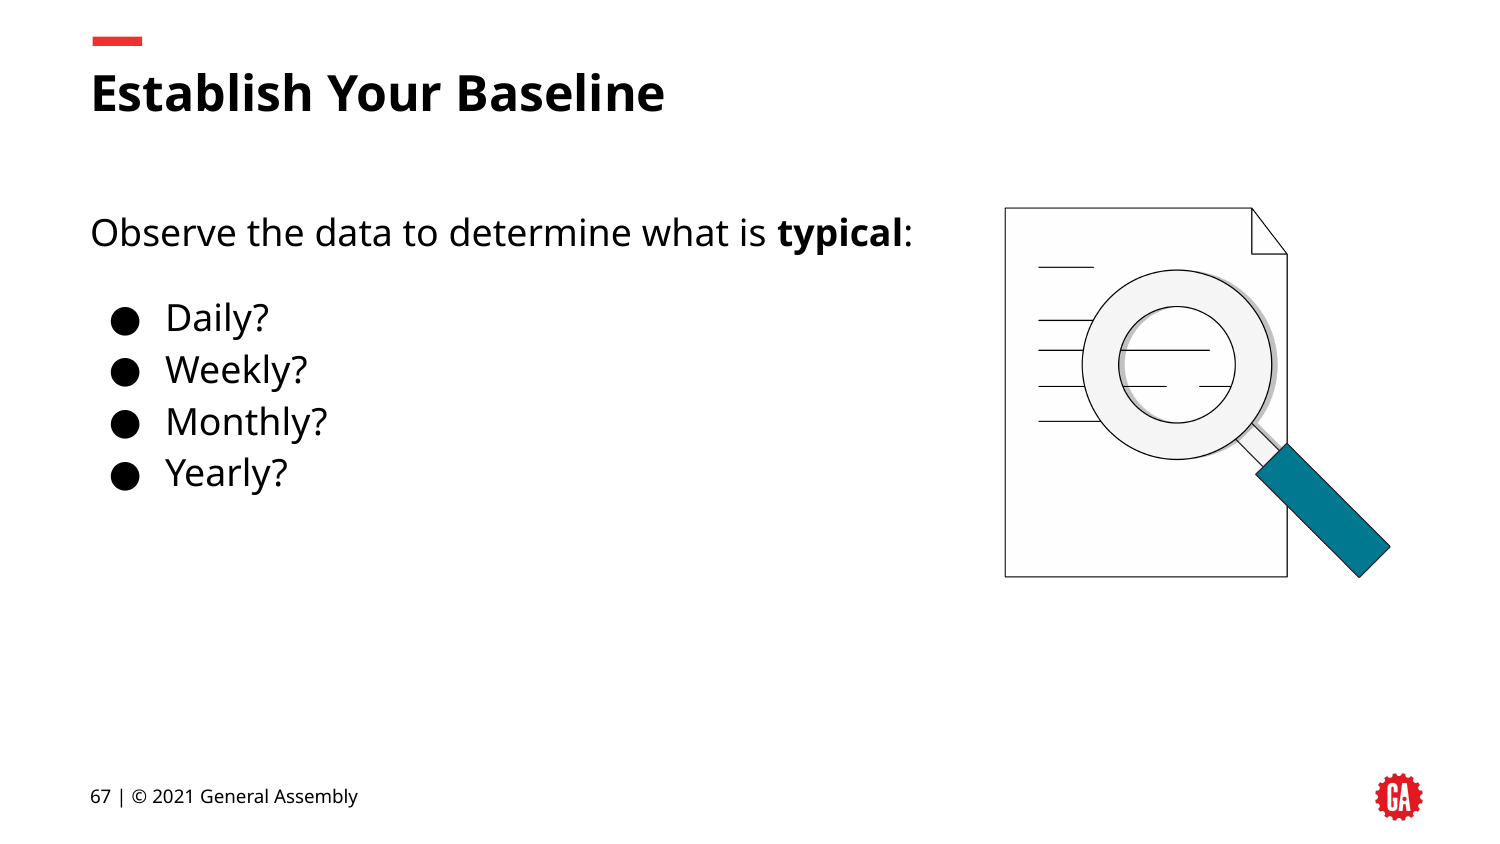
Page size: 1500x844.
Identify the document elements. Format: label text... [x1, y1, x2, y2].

title Establish Your Baseline [75, 46, 1473, 140]
picture [1001, 198, 1392, 589]
picture [1373, 771, 1425, 823]
slide_number ‹#› | © 2021 General Assembly [75, 764, 465, 830]
list Observe the data to determine what is typical: Daily? Weekly? Monthly? Yearly? [75, 187, 1425, 670]
